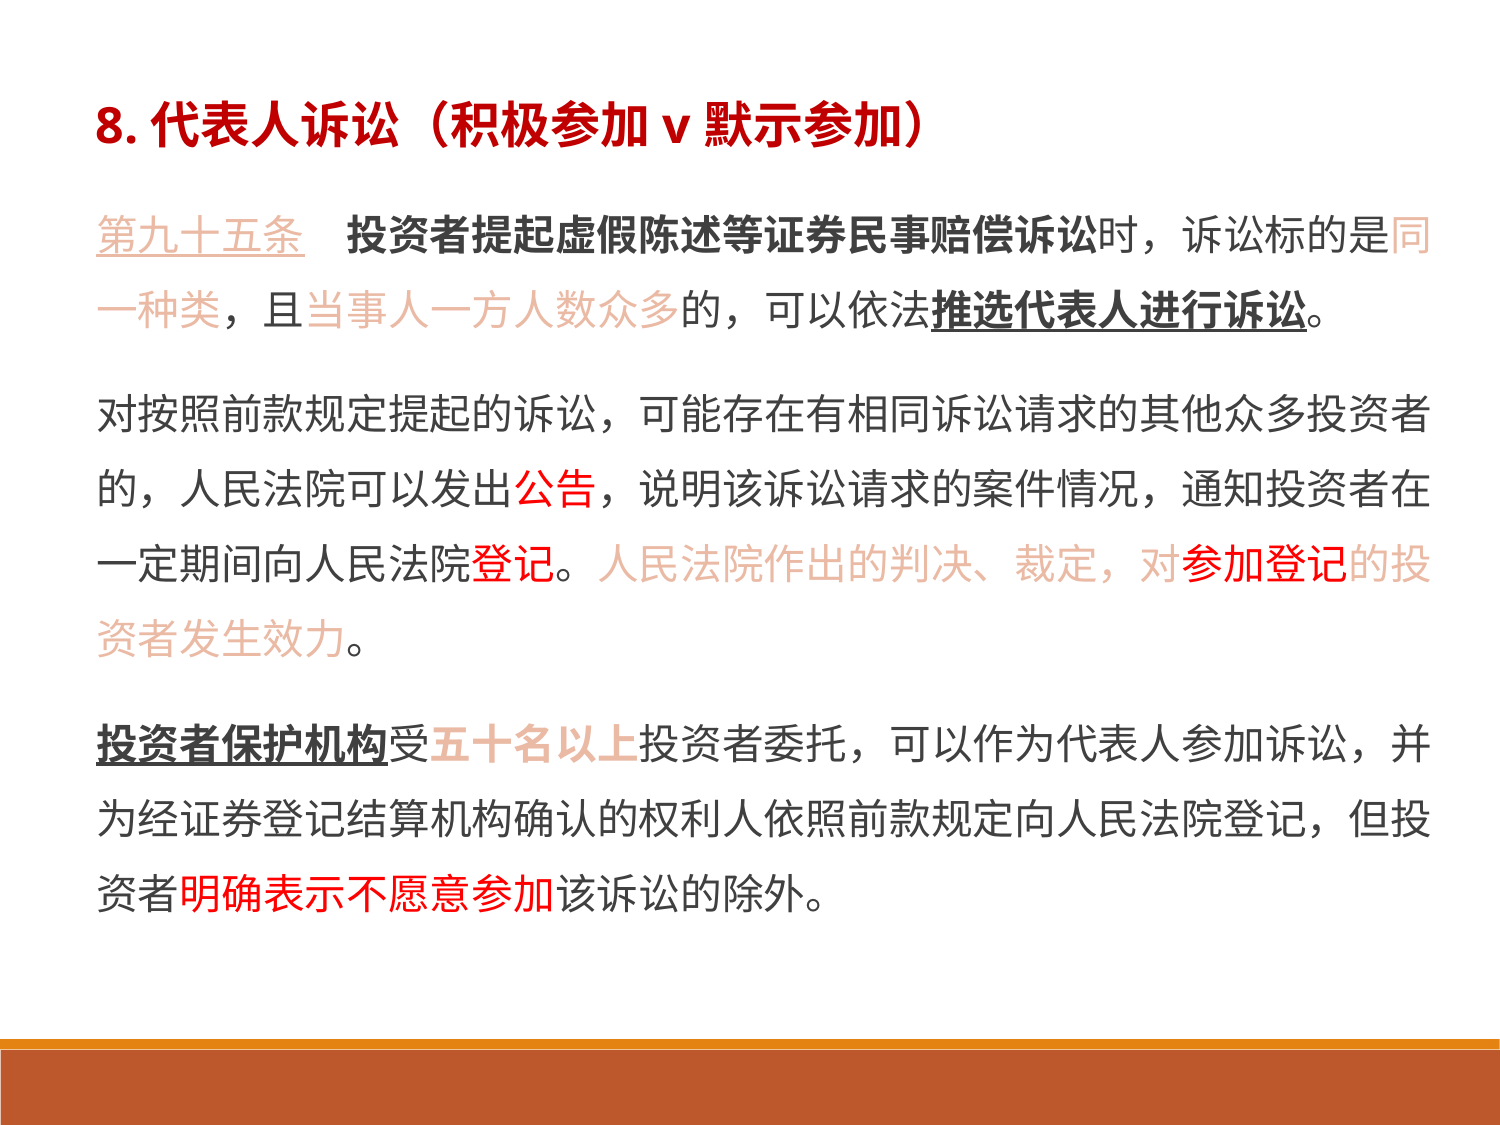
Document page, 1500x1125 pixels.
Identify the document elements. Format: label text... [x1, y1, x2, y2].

list 第九十五条 投资者提起虚假陈述等证券民事赔偿诉讼时，诉讼标的是同一种类，且当事人一方人数众多的，可以依法推选代表人进行诉讼。 对按照前款规定提起的诉讼，可能存在有相同诉讼请求的其他众多投资者的，人民法院可以发出公告，说明该诉讼请求的案件情况，通知投资者在一定期间向人民法院登记。人民法院作出的判决、裁定，对参加登记的投资者发生效力。 投资者保护机构受五十名以上投资者委托，可以作为代表人参加诉讼，并为经证券登记结算机构确认的权利人依照前款规定向人民法院登记，但投资者明确表示不愿意参加该诉讼的除外。 [80, 176, 1448, 1034]
title 8.代表人诉讼（积极参加v默示参加） [80, 46, 1406, 162]
